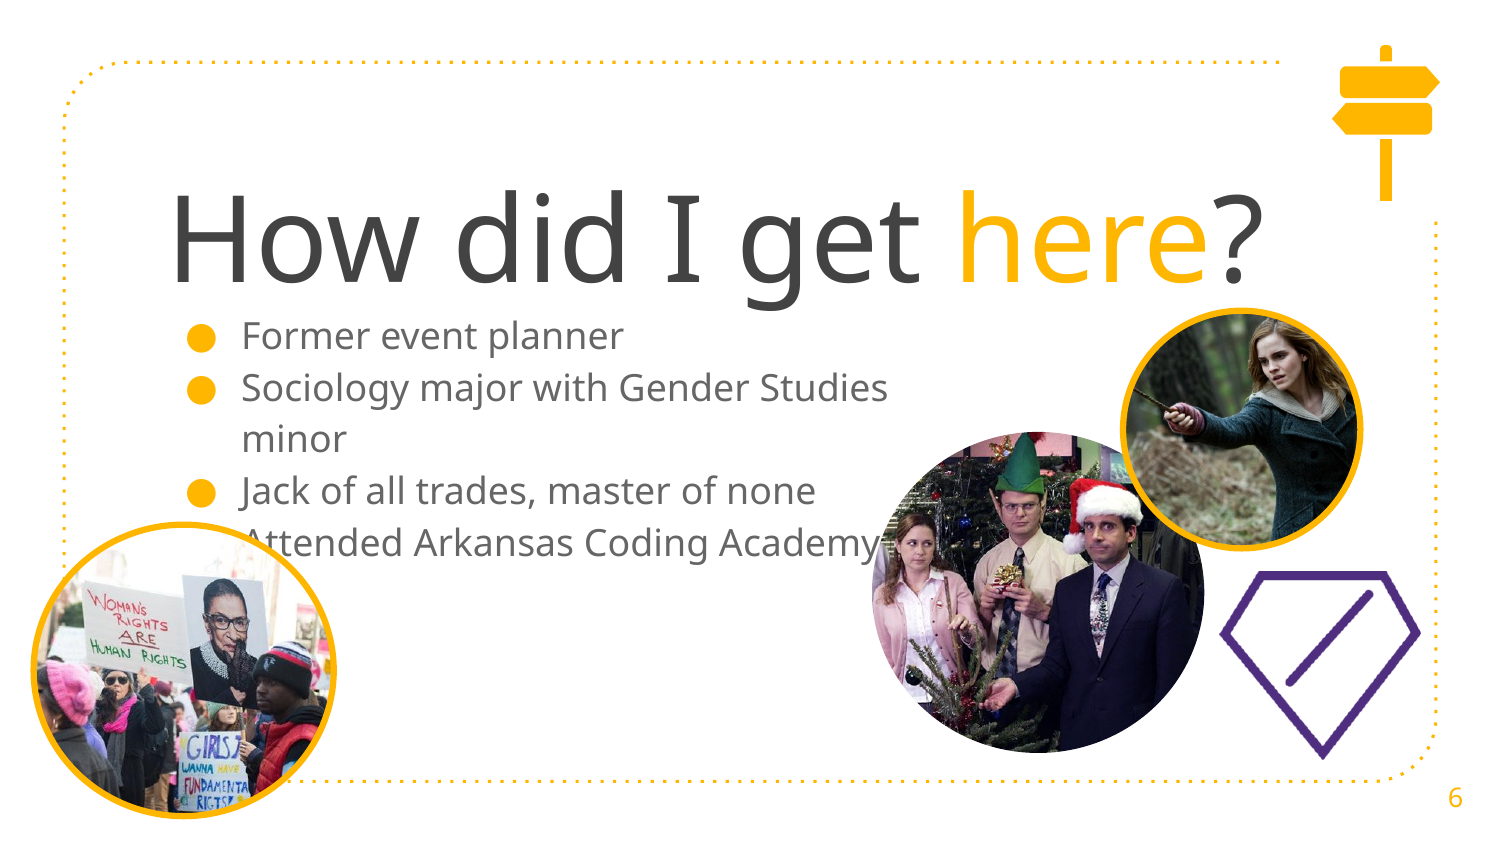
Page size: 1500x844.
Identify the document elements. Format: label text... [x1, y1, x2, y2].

picture [33, 524, 334, 817]
title How did I get here? [151, 146, 1353, 287]
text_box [1331, 44, 1441, 201]
picture [871, 310, 1361, 754]
list Former event planner Sociology major with Gender Studies minor Jack of all trades, master of none Attended Arkansas Coding Academy [151, 296, 1003, 538]
slide_number ‹#› [1411, 753, 1500, 844]
picture [1219, 571, 1421, 760]
